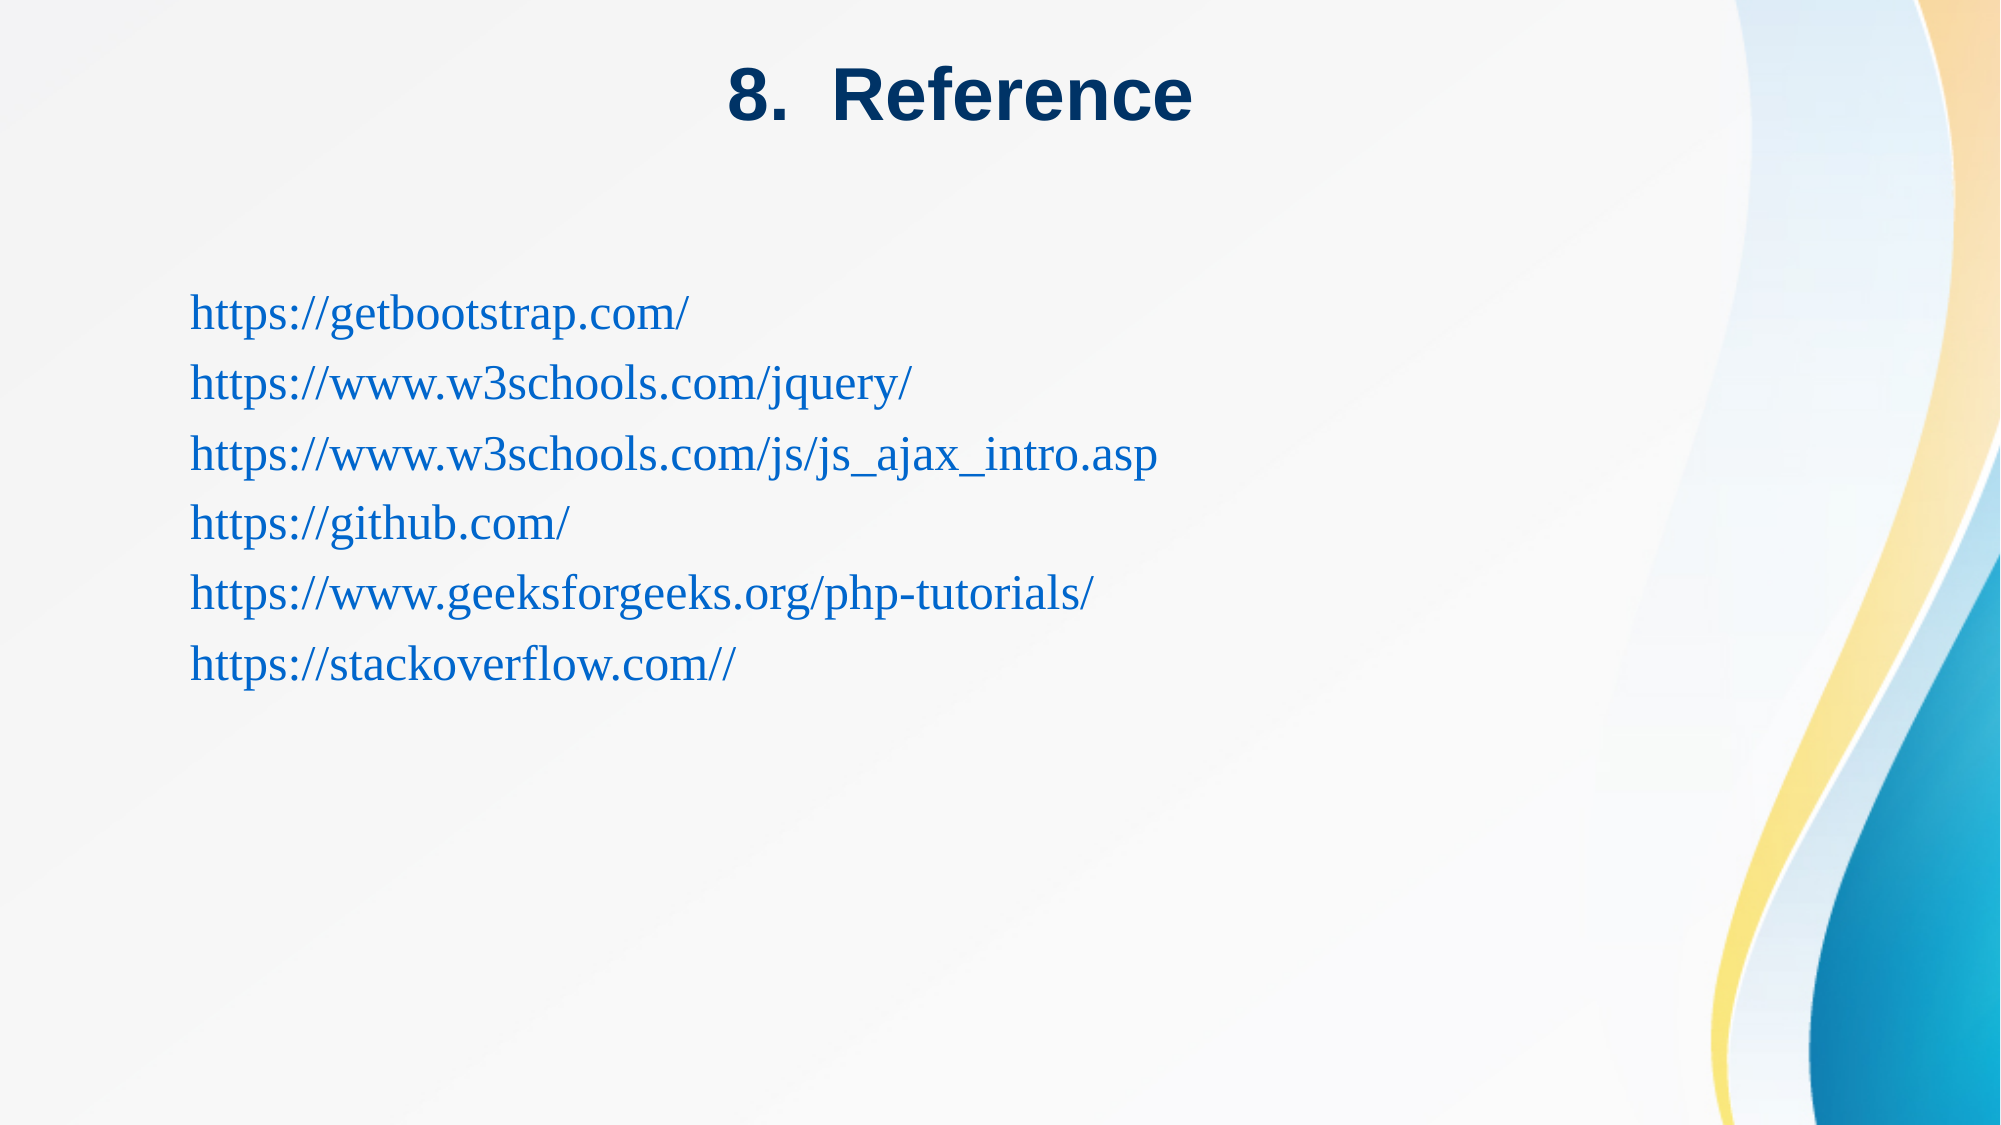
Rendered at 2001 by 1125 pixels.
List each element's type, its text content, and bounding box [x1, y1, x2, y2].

list https://getbootstrap.com/ https://www.w3schools.com/jquery/ https://www.w3schools.com/js/js_ajax_intro.asp https://github.com/ https://www.geeksforgeeks.org/php-tutorials/ https://stackoverflow.com// [175, 272, 1540, 987]
text_box 8. Reference [326, 38, 1596, 143]
picture [0, 0, 2001, 1125]
